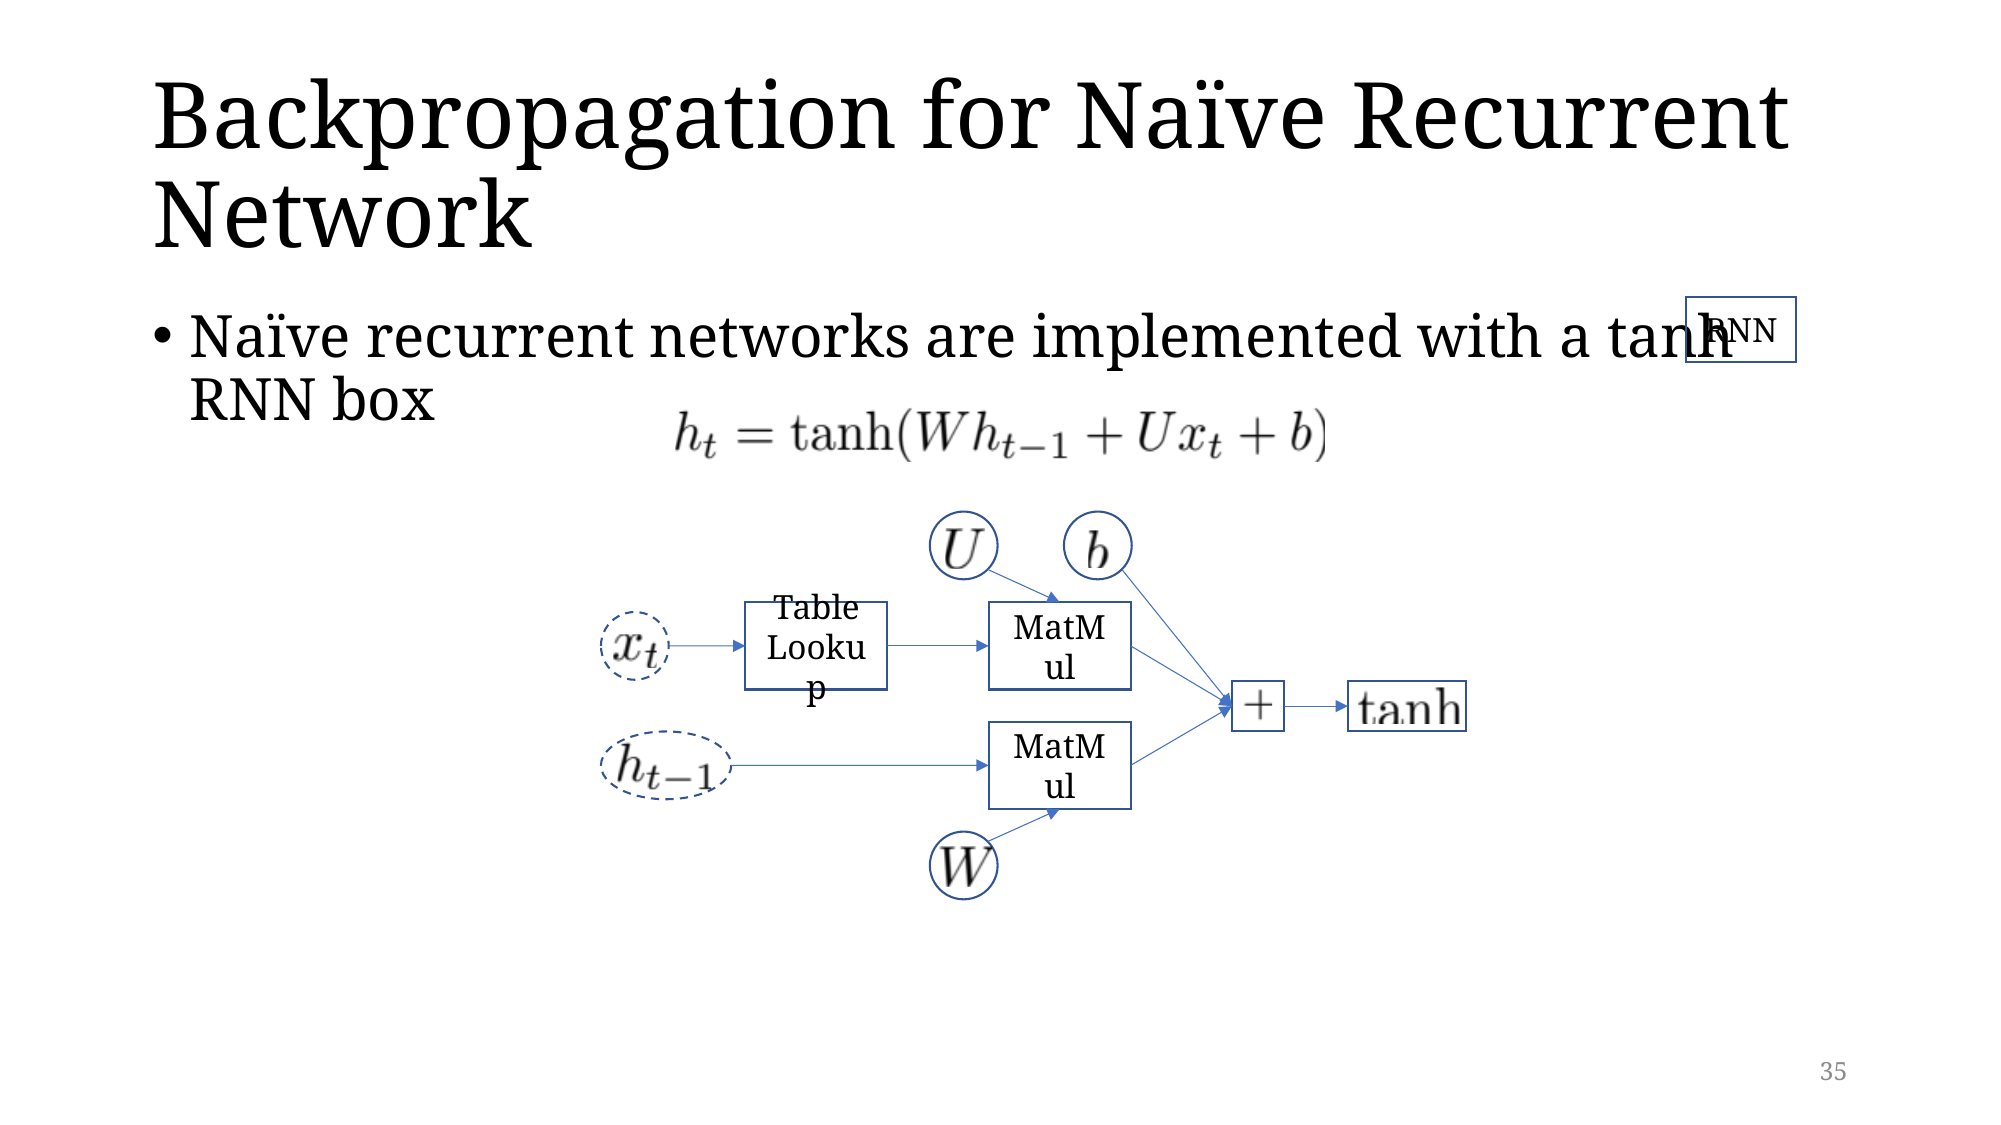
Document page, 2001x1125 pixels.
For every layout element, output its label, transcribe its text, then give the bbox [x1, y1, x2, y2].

picture [1088, 529, 1110, 568]
text_box [599, 741, 617, 789]
text_box RNN [1685, 296, 1797, 363]
list Naïve recurrent networks are implemented with a tanh RNN box [137, 299, 1863, 1014]
text_box [1232, 680, 1285, 732]
title Backpropagation for Naïve Recurrent Network [137, 59, 1863, 278]
picture [674, 407, 1325, 462]
text_box [1062, 510, 1133, 581]
text_box Table Lookup [744, 601, 888, 691]
text_box [928, 510, 999, 581]
picture [617, 741, 711, 790]
picture [945, 528, 985, 569]
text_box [987, 569, 1060, 603]
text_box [987, 808, 1060, 842]
text_box [928, 830, 999, 901]
picture [1357, 686, 1461, 724]
text_box [599, 611, 670, 681]
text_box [1121, 569, 1232, 707]
picture [938, 846, 993, 886]
picture [1243, 689, 1273, 721]
text_box MatMul [988, 601, 1121, 691]
text_box [1347, 680, 1467, 732]
text_box MatMul [988, 721, 1132, 810]
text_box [1130, 707, 1232, 766]
picture [612, 633, 657, 668]
text_box [618, 730, 733, 801]
slide_number 35 [1412, 1042, 1863, 1103]
